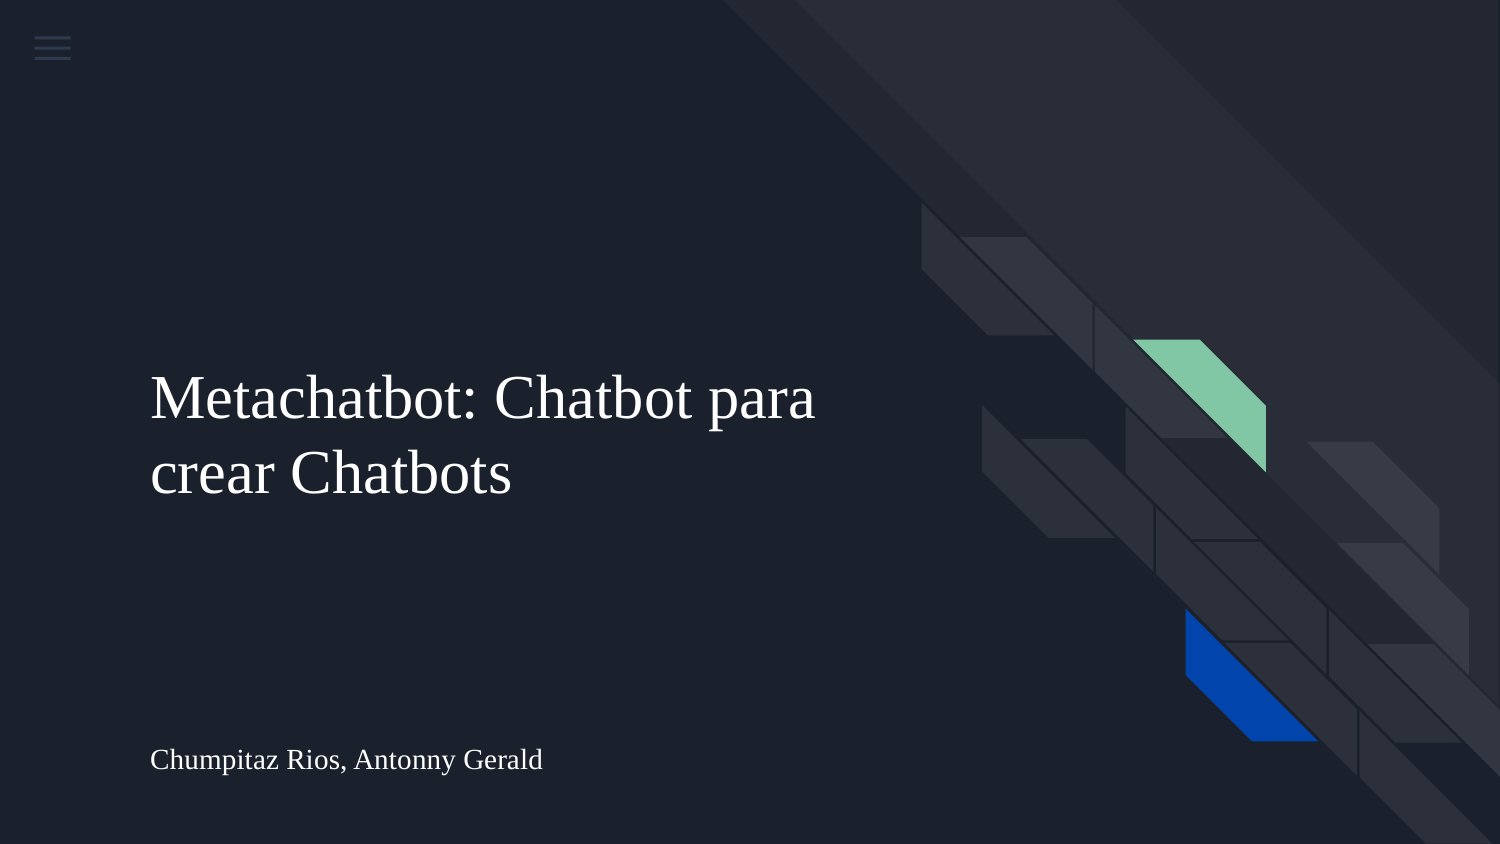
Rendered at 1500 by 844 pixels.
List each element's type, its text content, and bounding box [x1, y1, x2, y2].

title Metachatbot: Chatbot para crear Chatbots [135, 336, 888, 526]
subtitle Chumpitaz Rios, Antonny Gerald [135, 719, 561, 803]
